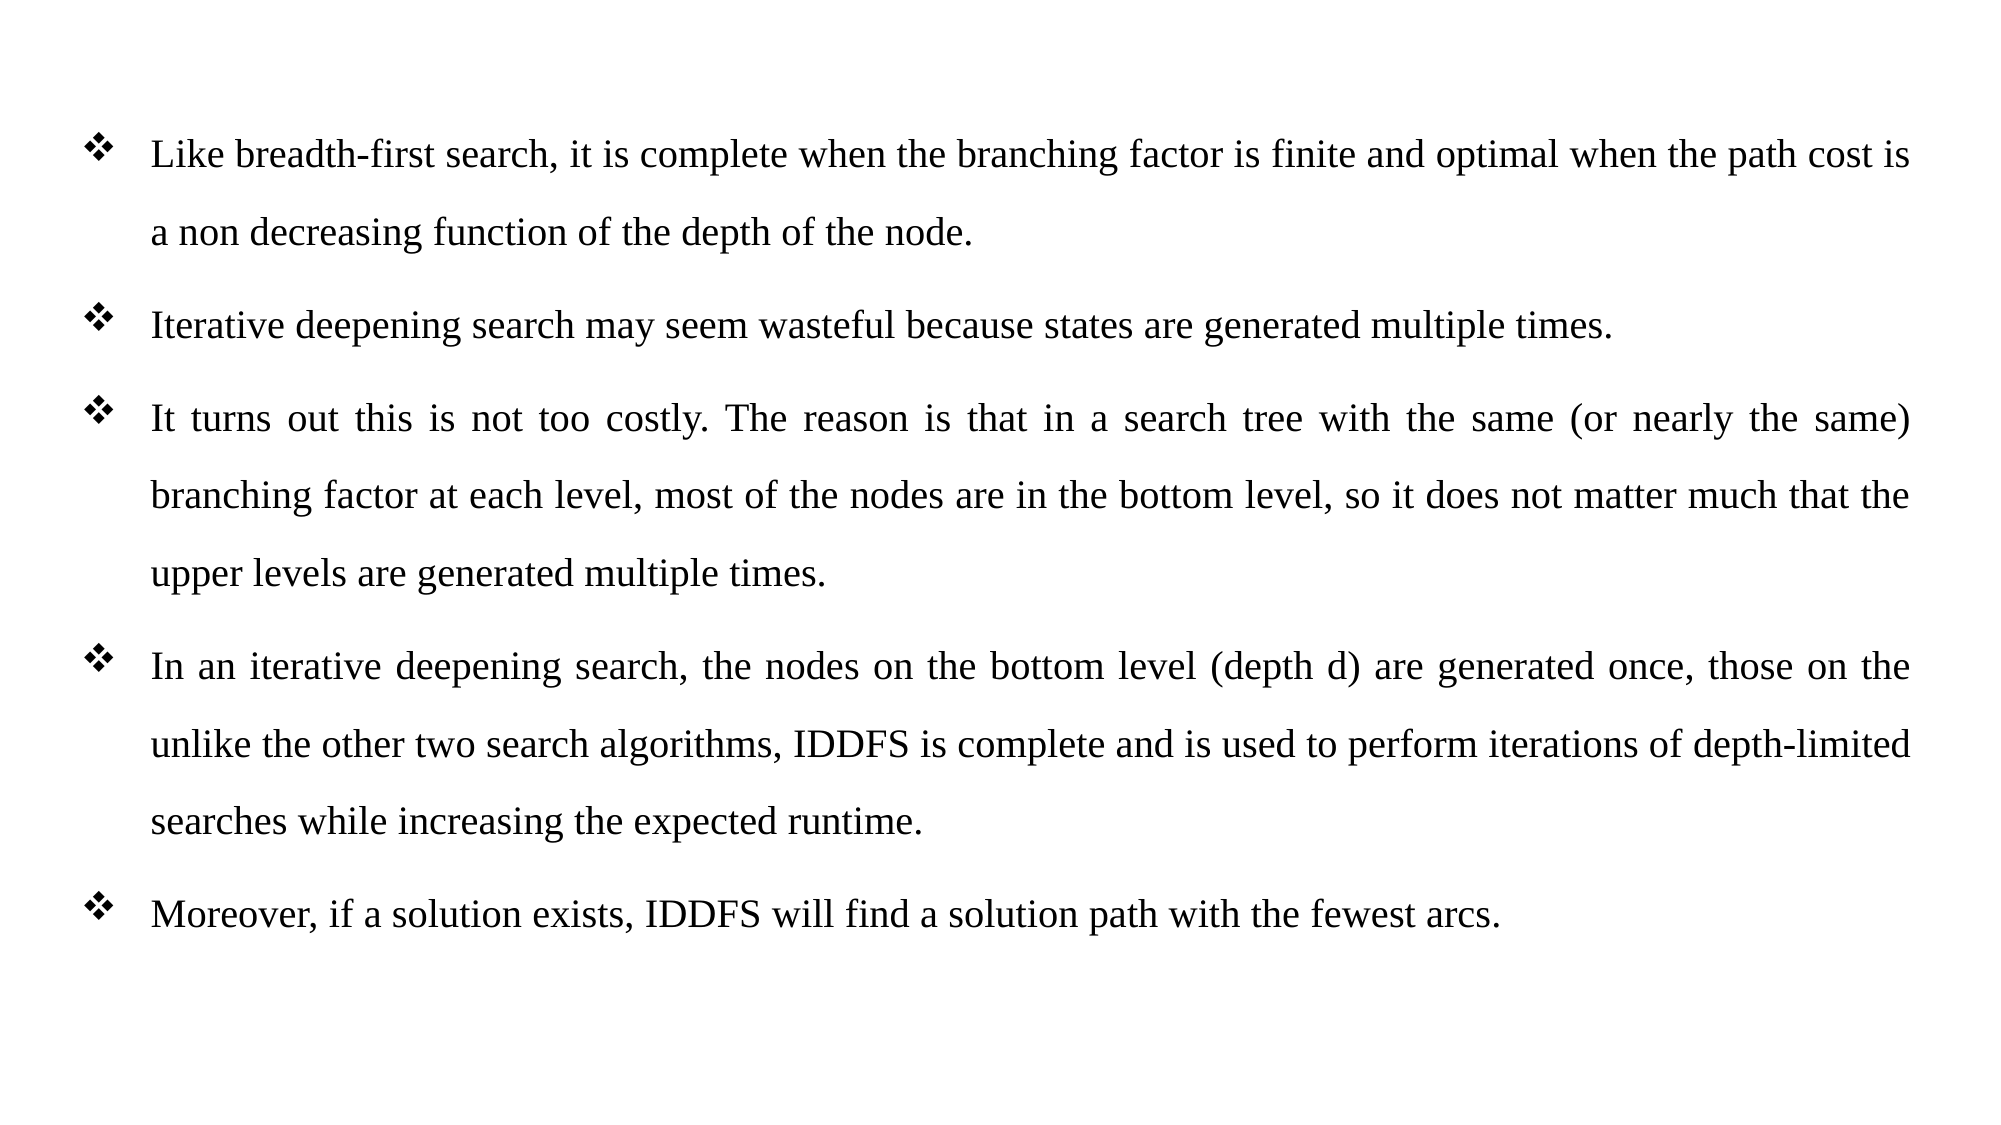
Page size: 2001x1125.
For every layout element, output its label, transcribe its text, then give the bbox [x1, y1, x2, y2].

list Like breadth-first search, it is complete when the branching factor is finite and optimal when the path cost is a non decreasing function of the depth of the node. Iterative deepening search may seem wasteful because states are generated multiple times. It turns out this is not too costly. The reason is that in a search tree with the same (or nearly the same) branching factor at each level, most of the nodes are in the bottom level, so it does not matter much that the upper levels are generated multiple times. In an iterative deepening search, the nodes on the bottom level (depth d) are generated once, those on the unlike the other two search algorithms, IDDFS is complete and is used to perform iterations of depth-limited searches while increasing the expected runtime. Moreover, if a solution exists, IDDFS will find a solution path with the fewest arcs. [65, 90, 1930, 1104]
